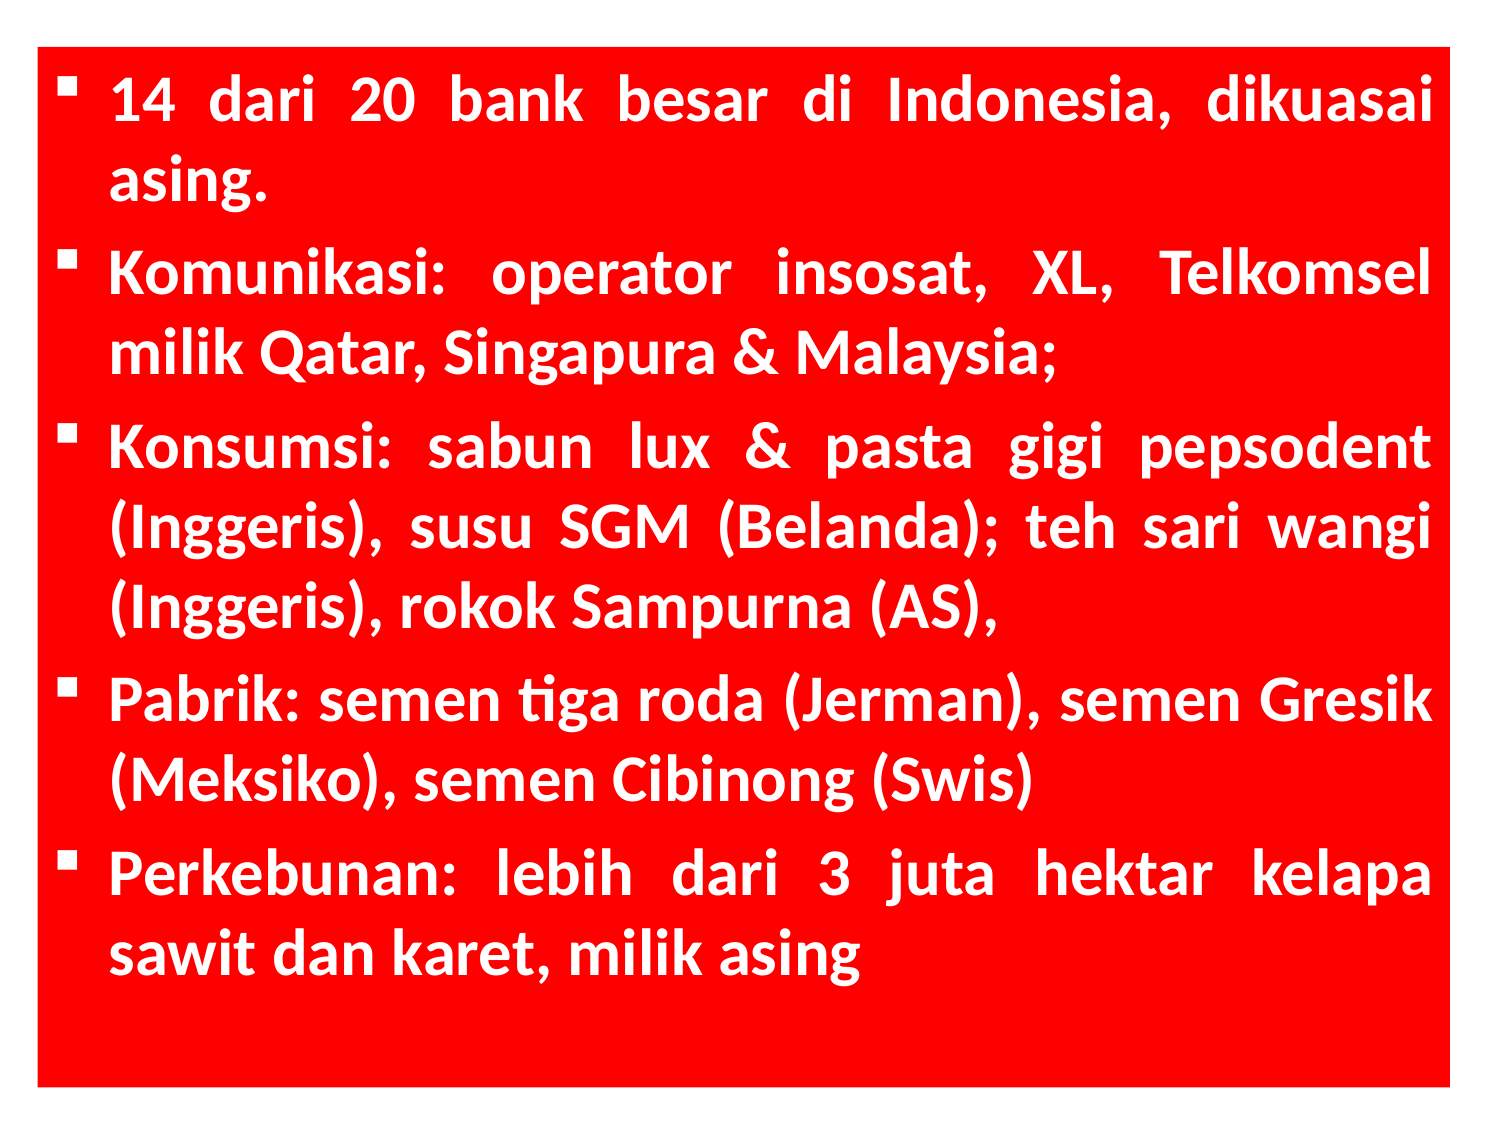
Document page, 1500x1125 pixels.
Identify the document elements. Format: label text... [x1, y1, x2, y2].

list 14 dari 20 bank besar di Indonesia, dikuasai asing. Komunikasi: operator insosat, XL, Telkomsel milik Qatar, Singapura & Malaysia; Konsumsi: sabun lux & pasta gigi pepsodent (Inggeris), susu SGM (Belanda); teh sari wangi (Inggeris), rokok Sampurna (AS), Pabrik: semen tiga roda (Jerman), semen Gresik (Meksiko), semen Cibinong (Swis) Perkebunan: lebih dari 3 juta hektar kelapa sawit dan karet, milik asing [37, 46, 1450, 1088]
